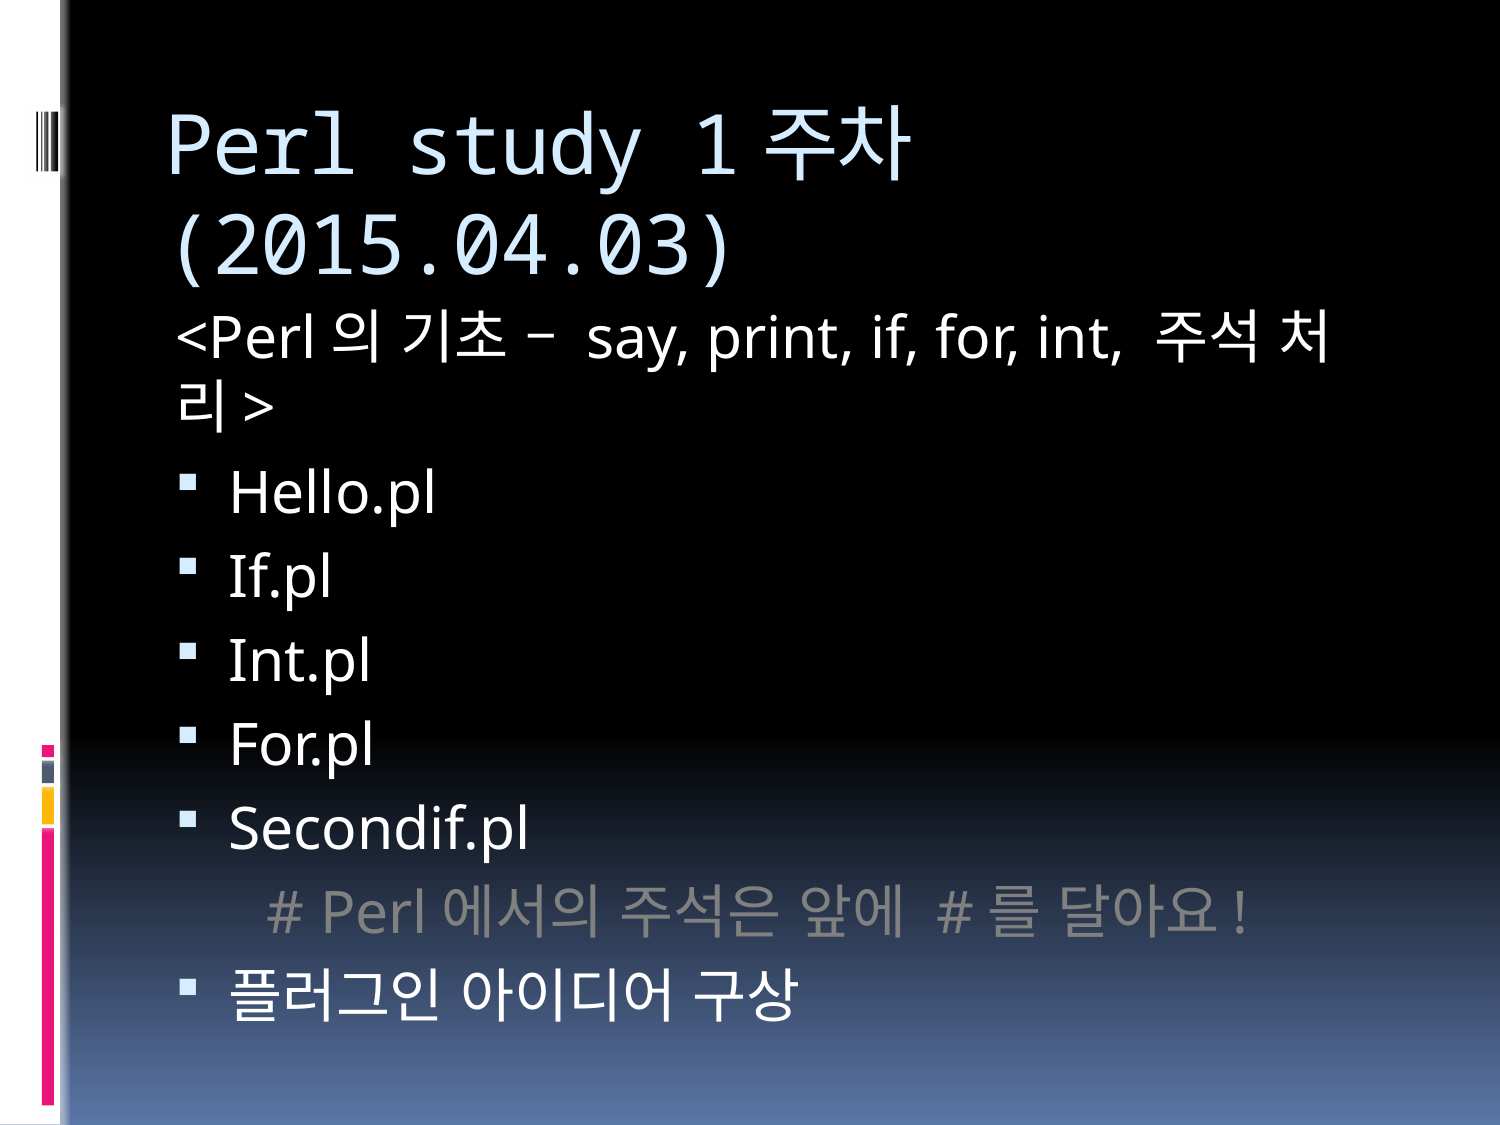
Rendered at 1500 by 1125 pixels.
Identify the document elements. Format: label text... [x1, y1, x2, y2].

list <Perl의 기초 – say, print, if, for, int, 주석 처리> Hello.pl If.pl Int.pl For.pl Secondif.pl # Perl에서의 주석은 앞에 #를 달아요! 플러그인 아이디어 구상 [150, 292, 1425, 1043]
title Perl study 1주차(2015.04.03) [150, 83, 1425, 234]
